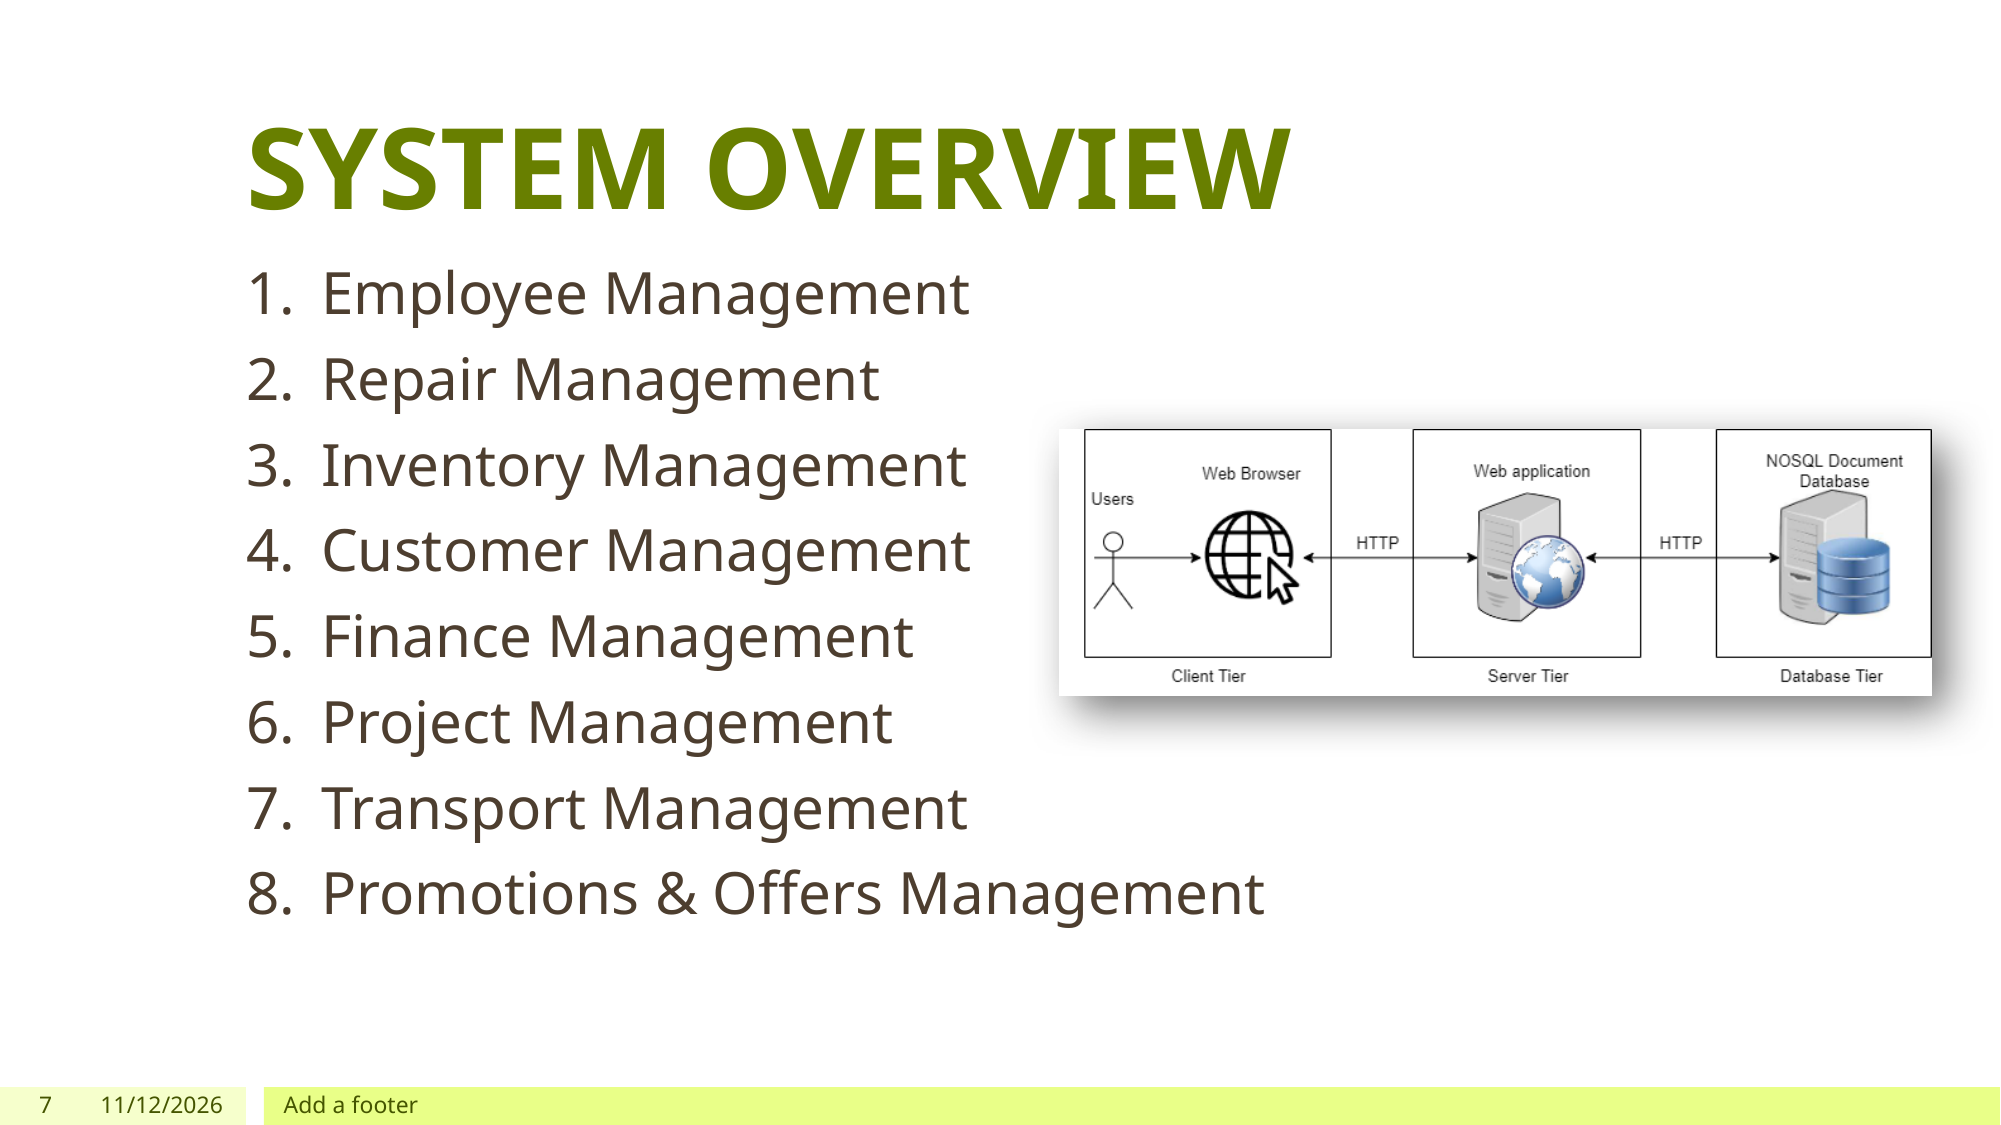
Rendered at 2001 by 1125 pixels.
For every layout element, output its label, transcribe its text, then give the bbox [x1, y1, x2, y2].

title SYSTEM OVERVIEW [231, 45, 1769, 240]
slide_number 7 [0, 1087, 68, 1125]
picture [1059, 429, 1932, 696]
list Employee Management Repair Management Inventory Management Customer Management Finance Management Project Management Transport Management Promotions & Offers Management [231, 256, 1769, 1015]
footer Add a footer [268, 1087, 1769, 1125]
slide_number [74, 1087, 239, 1125]
